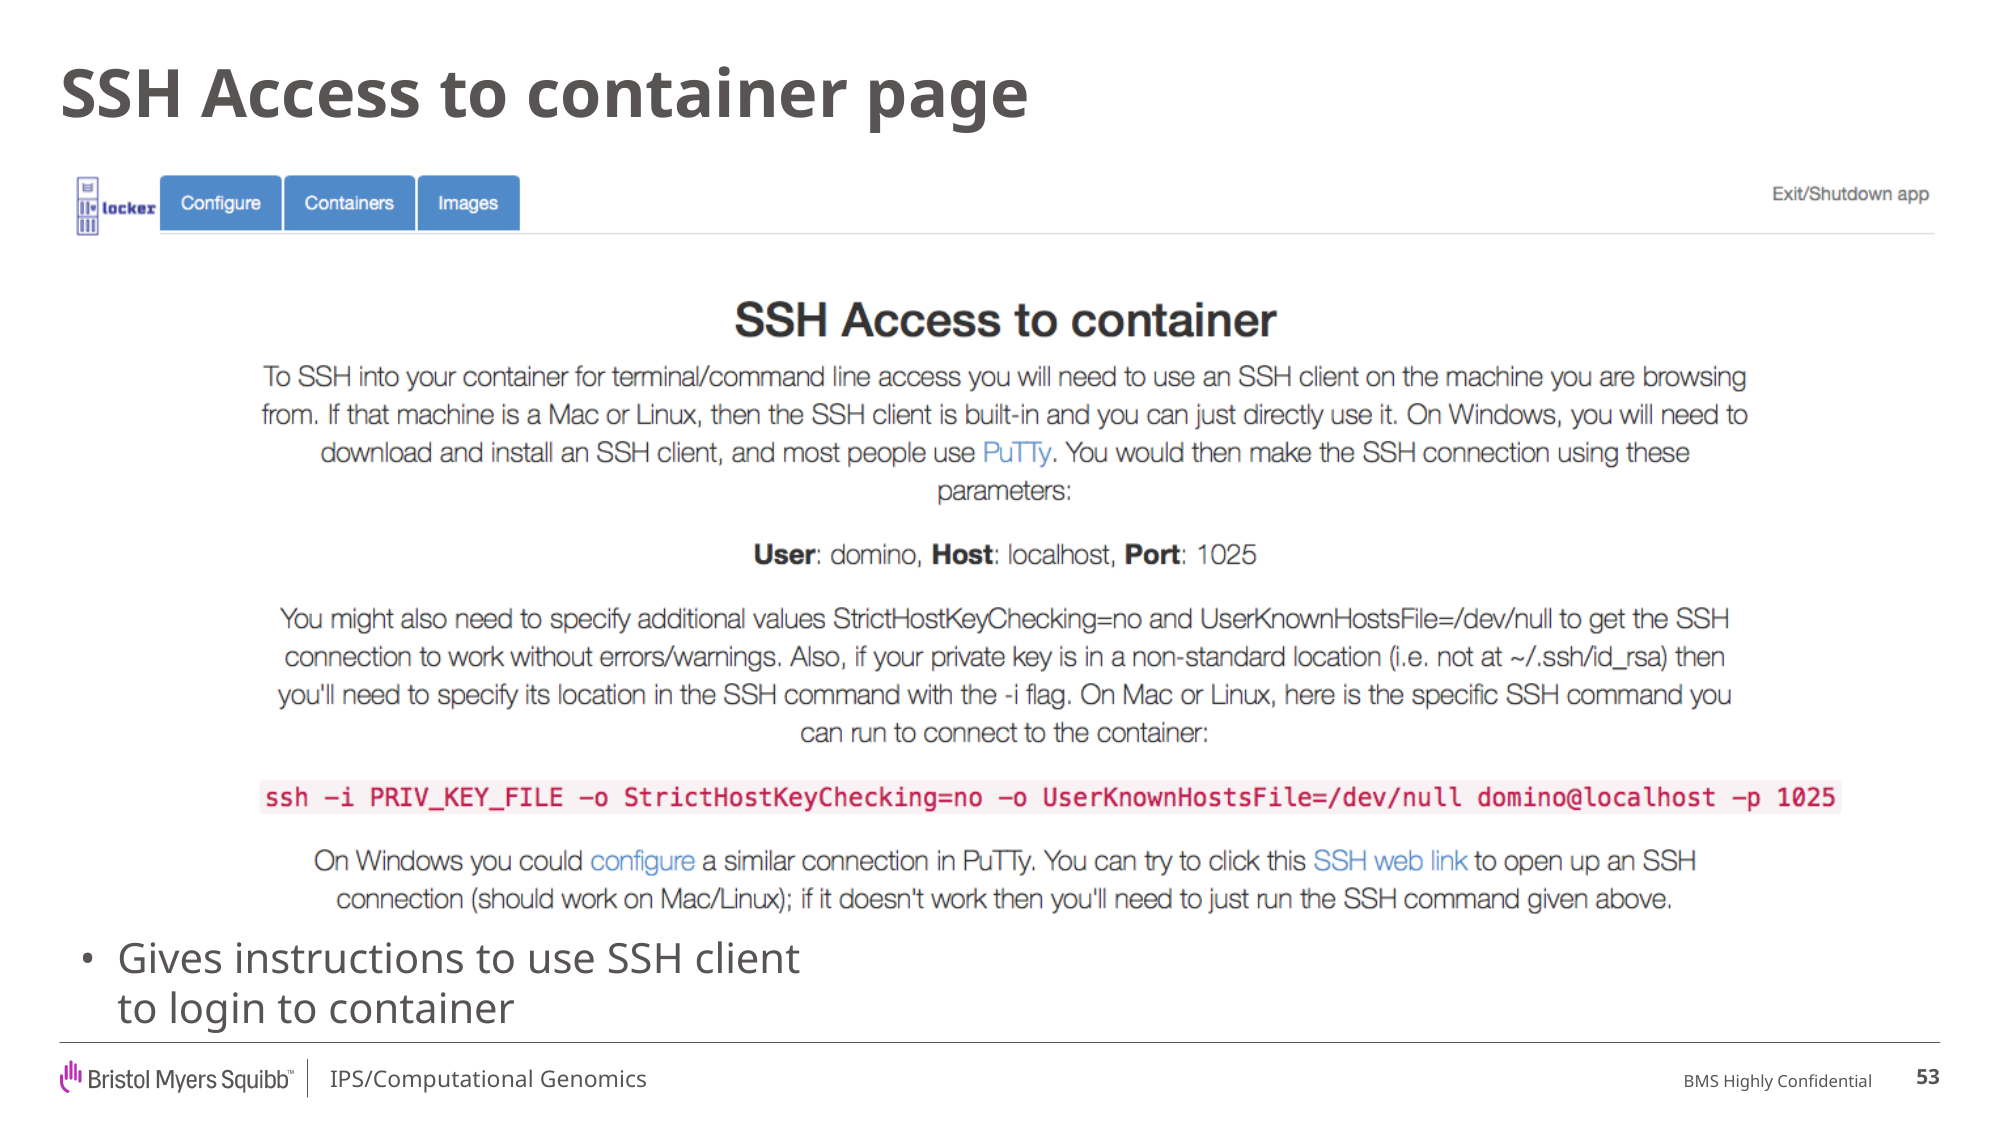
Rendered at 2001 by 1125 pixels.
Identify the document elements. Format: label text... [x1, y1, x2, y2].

slide_number 53 [1887, 1054, 1940, 1093]
title SSH Access to container page [60, 60, 1940, 210]
picture [62, 168, 1941, 933]
text_box Gives instructions to use SSH client to login to container [79, 933, 846, 1019]
